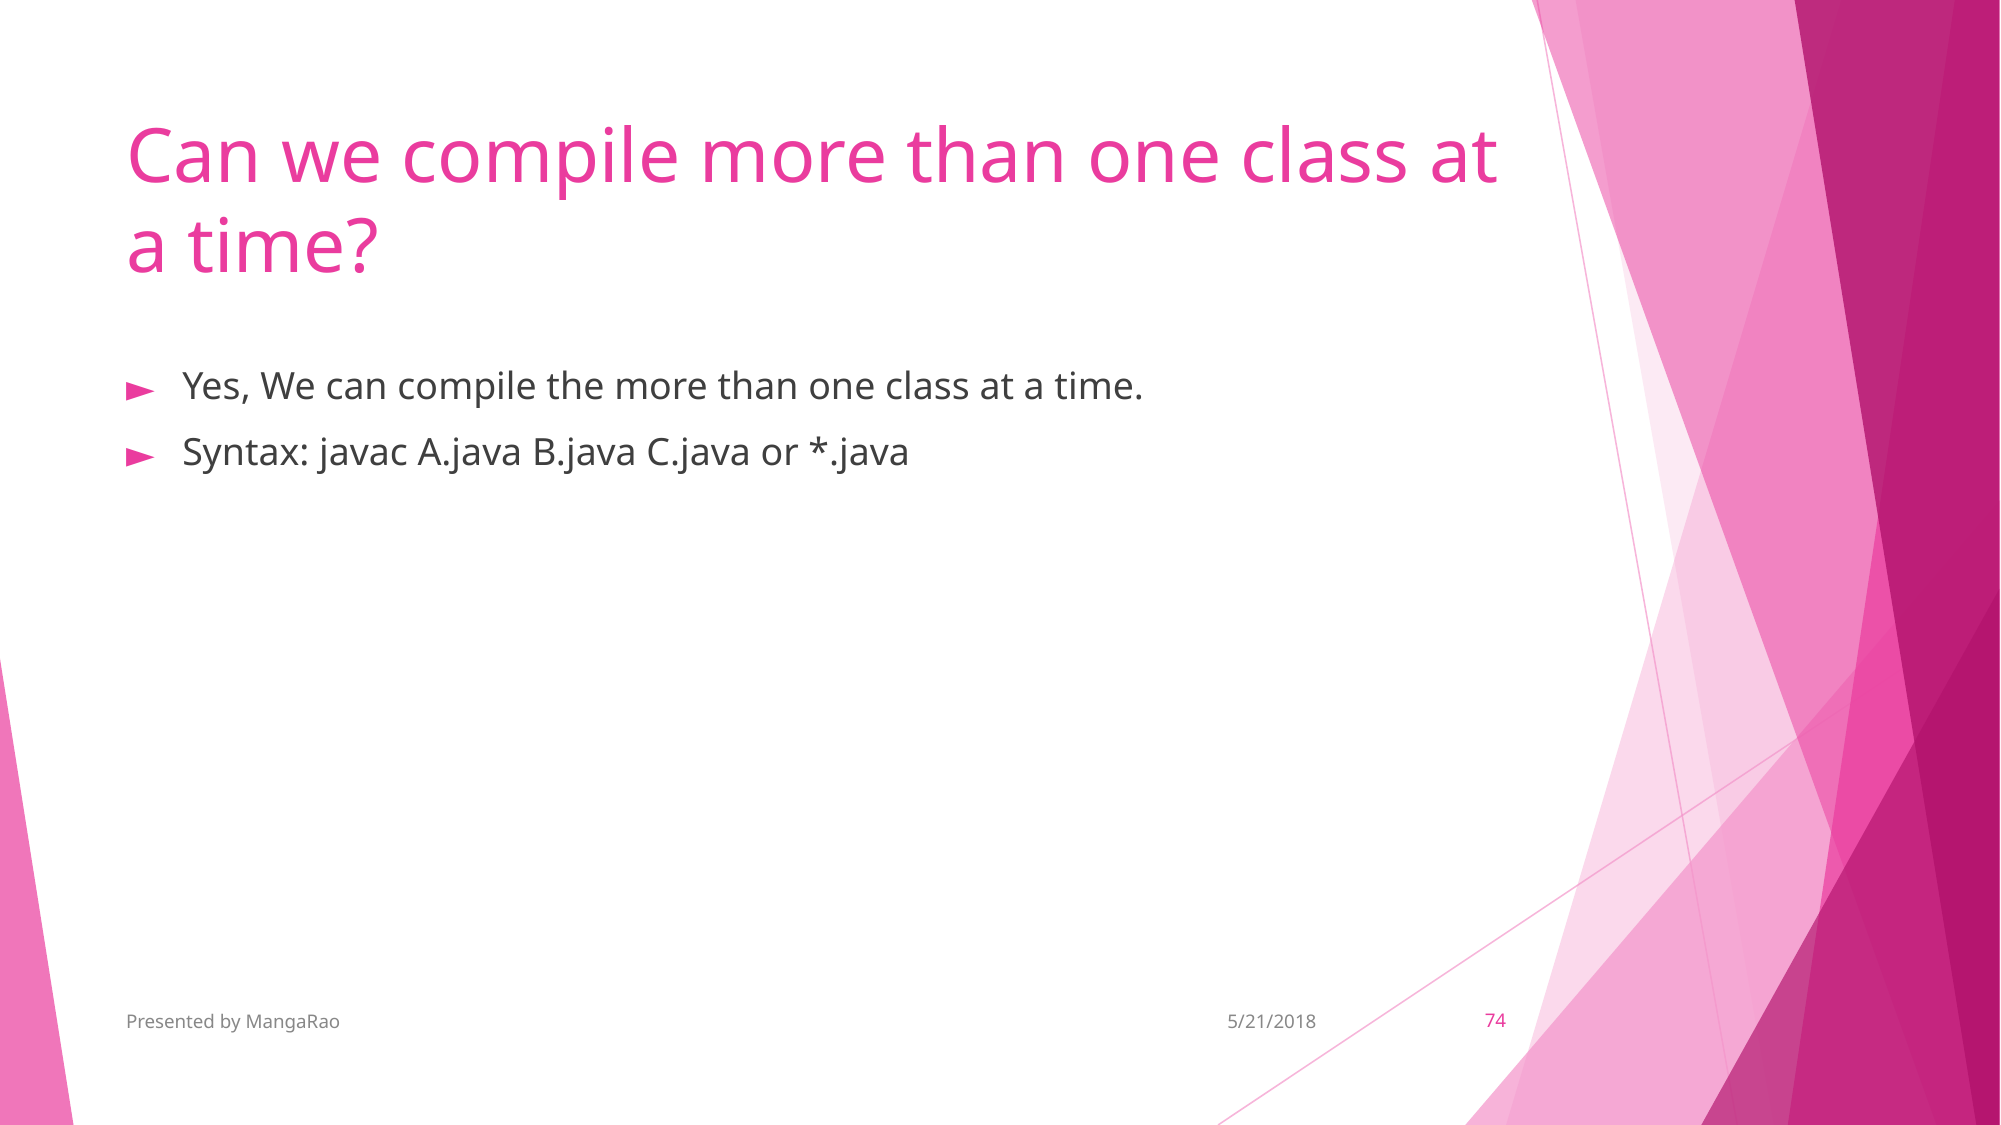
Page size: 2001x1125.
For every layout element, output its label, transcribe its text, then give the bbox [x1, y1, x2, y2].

slide_number ‹#› [1409, 991, 1522, 1051]
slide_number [1181, 991, 1332, 1051]
title Can we compile more than one class at a time? [111, 99, 1522, 317]
footer Presented by MangaRao [111, 991, 1145, 1051]
list Yes, We can compile the more than one class at a time. Syntax: javac A.java B.java C.java or *.java [111, 354, 1522, 992]
